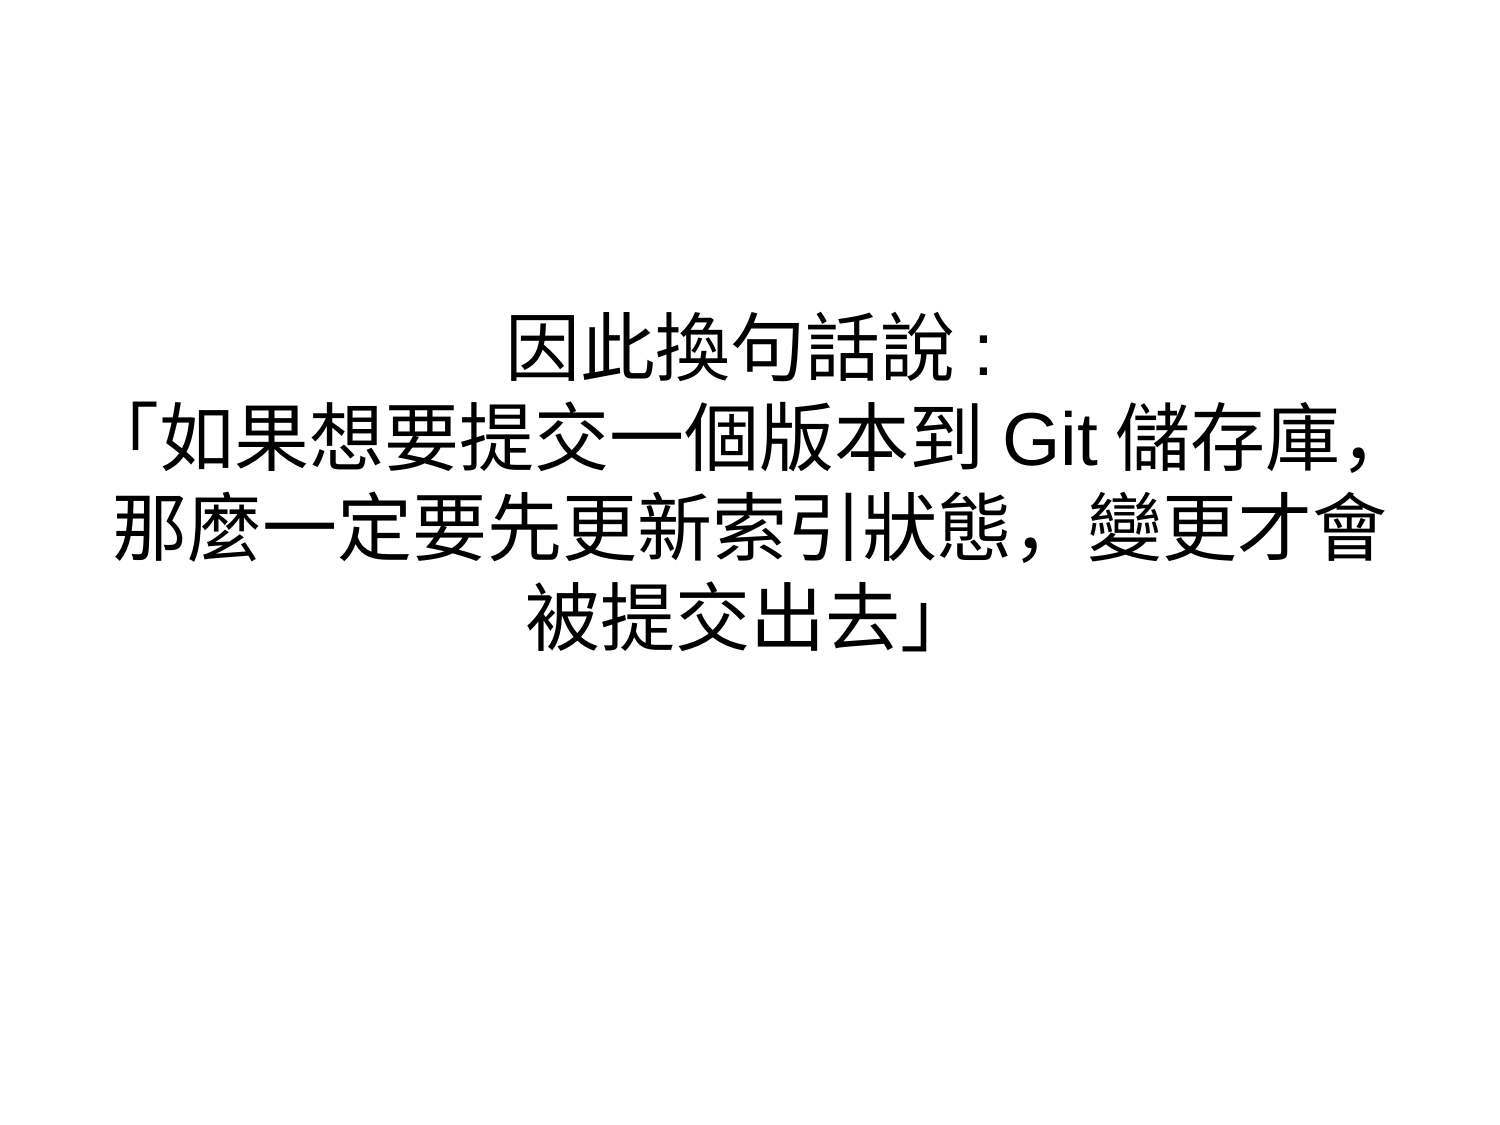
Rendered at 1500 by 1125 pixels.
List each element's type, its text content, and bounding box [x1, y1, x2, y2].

text_box 因此換句話說: 「如果想要提交一個版本到Git儲存庫，那麼一定要先更新索引狀態，變更才會被提交出去」 [75, 44, 1425, 916]
